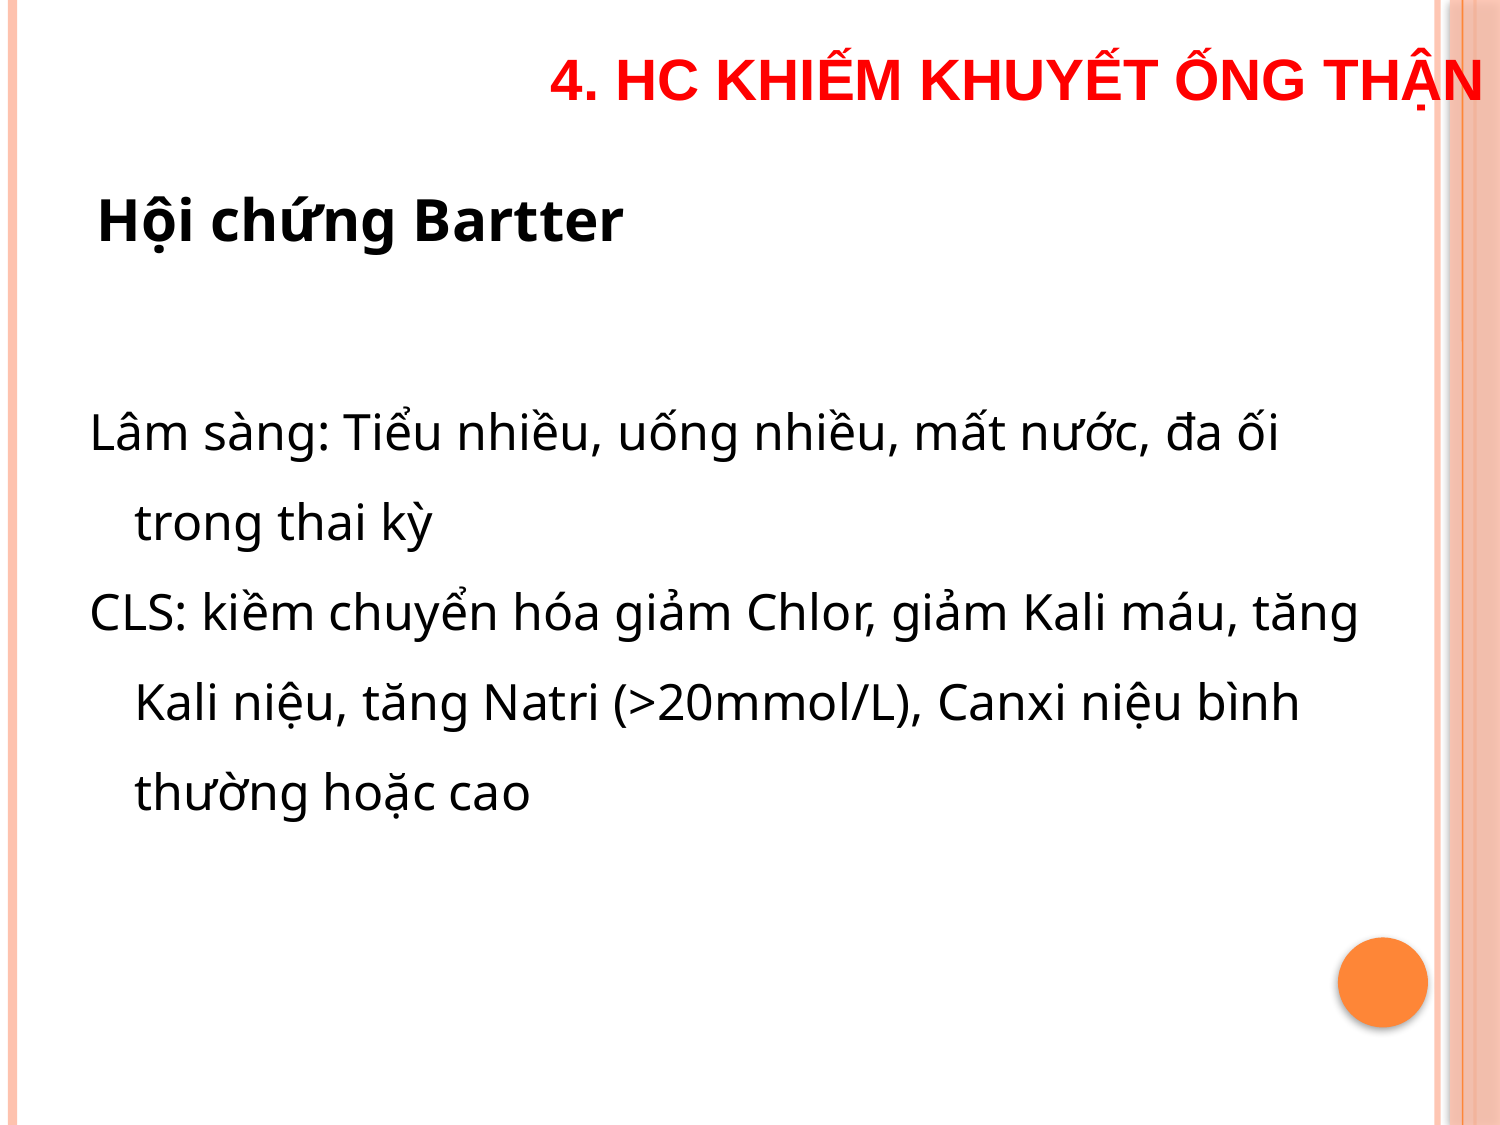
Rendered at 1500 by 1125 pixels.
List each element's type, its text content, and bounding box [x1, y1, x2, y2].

text_box Hội chứng Bartter [81, 175, 985, 261]
text_box 4. HC KHIẾM KHUYẾT ỐNG THẬN [105, 35, 1500, 120]
list Lâm sàng: Tiểu nhiều, uống nhiều, mất nước, đa ối trong thai kỳ CLS: kiềm chuyển hóa giảm Chlor, giảm Kali máu, tăng Kali niệu, tăng Natri (>20mmol/L), Canxi niệu bình thường hoặc cao [75, 363, 1430, 1062]
